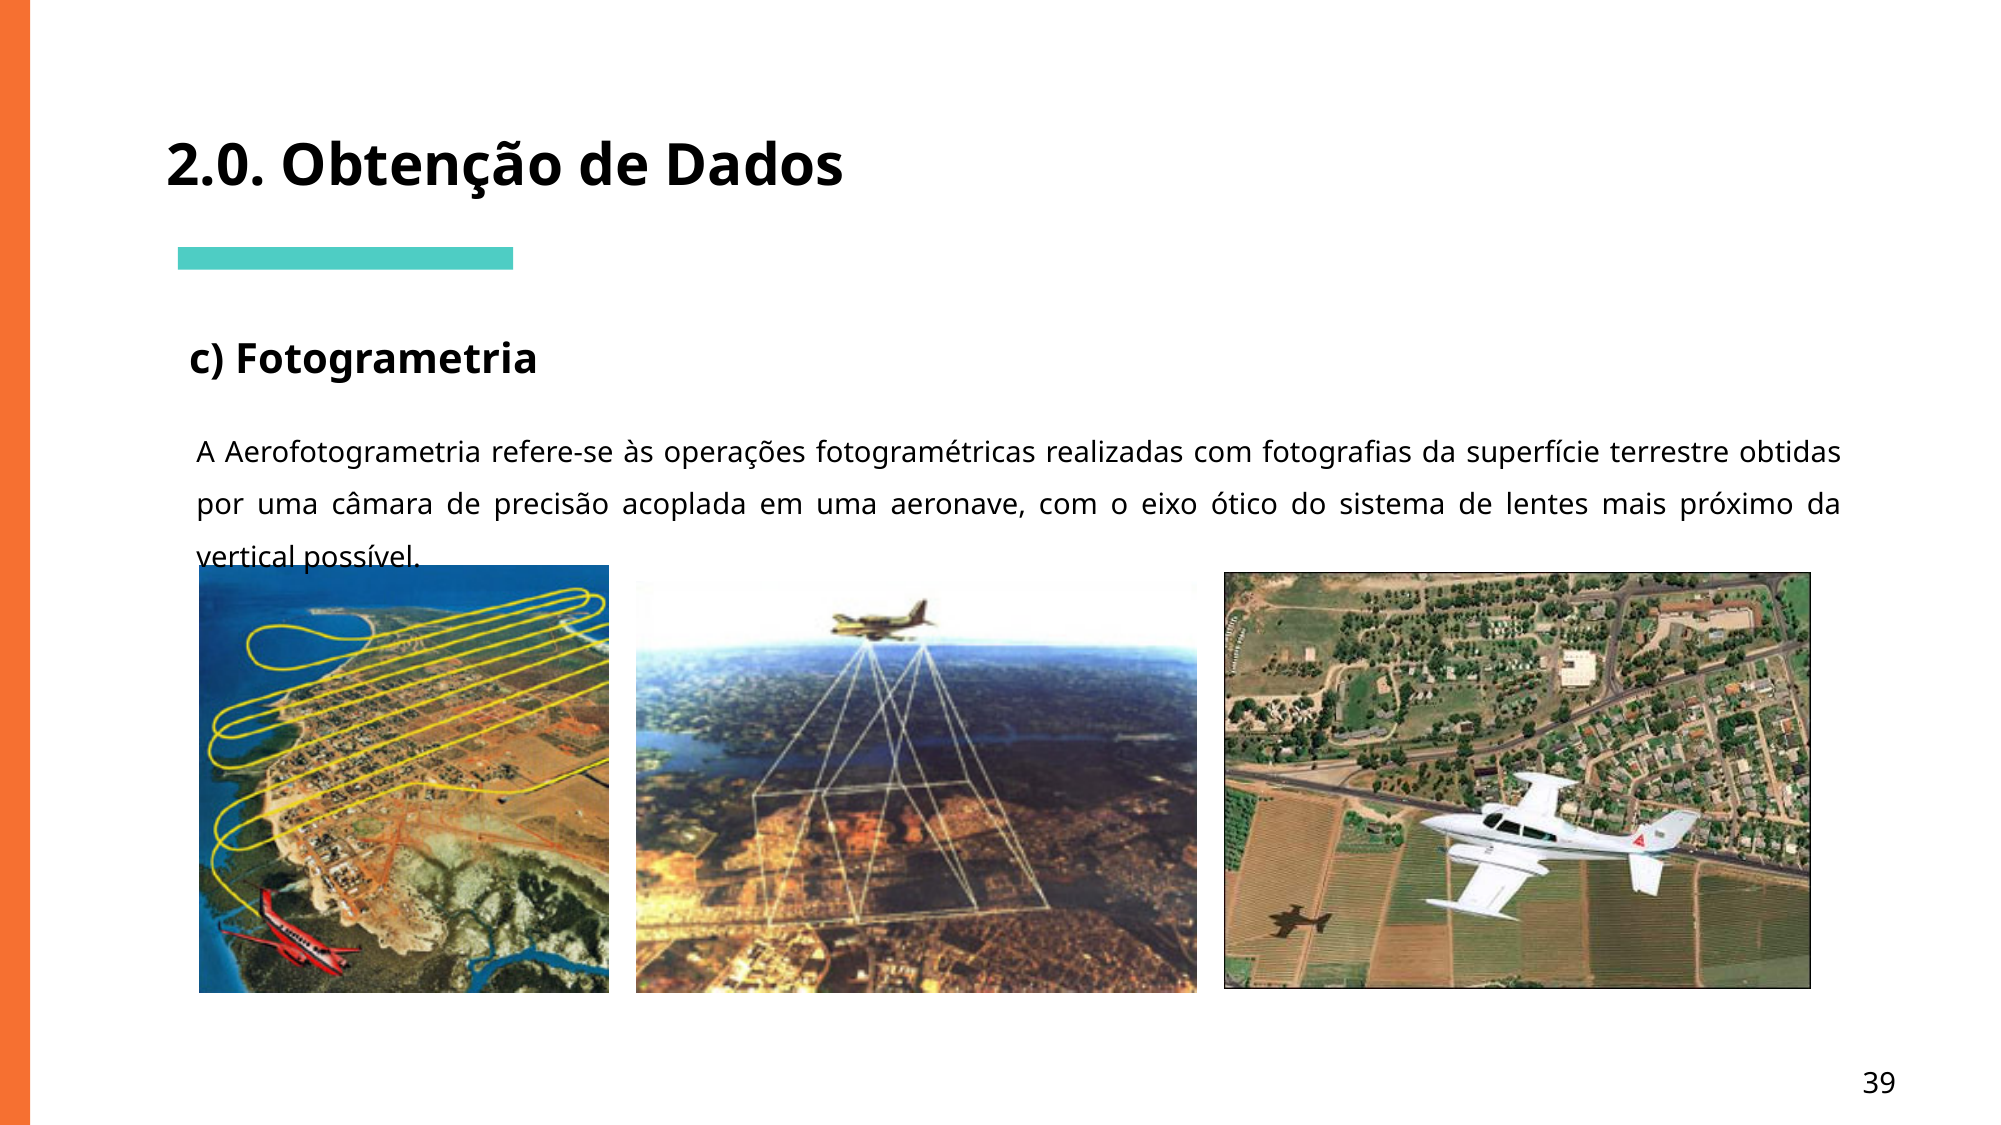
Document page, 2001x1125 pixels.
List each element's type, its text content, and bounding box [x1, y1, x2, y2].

text_box 39 [1564, 1054, 1911, 1115]
picture [635, 581, 1198, 993]
text_box A Aerofotogrametria refere-se às operações fotogramétricas realizadas com fotografias da superfície terrestre obtidas por uma câmara de precisão acoplada em uma aeronave, com o eixo ótico do sistema de lentes mais próximo da vertical possível. [181, 408, 1858, 581]
text_box c) Fotogrametria [174, 299, 1175, 390]
title 2.0. Obtenção de Dados [151, 104, 965, 212]
picture [1224, 571, 1811, 989]
picture [199, 565, 609, 993]
